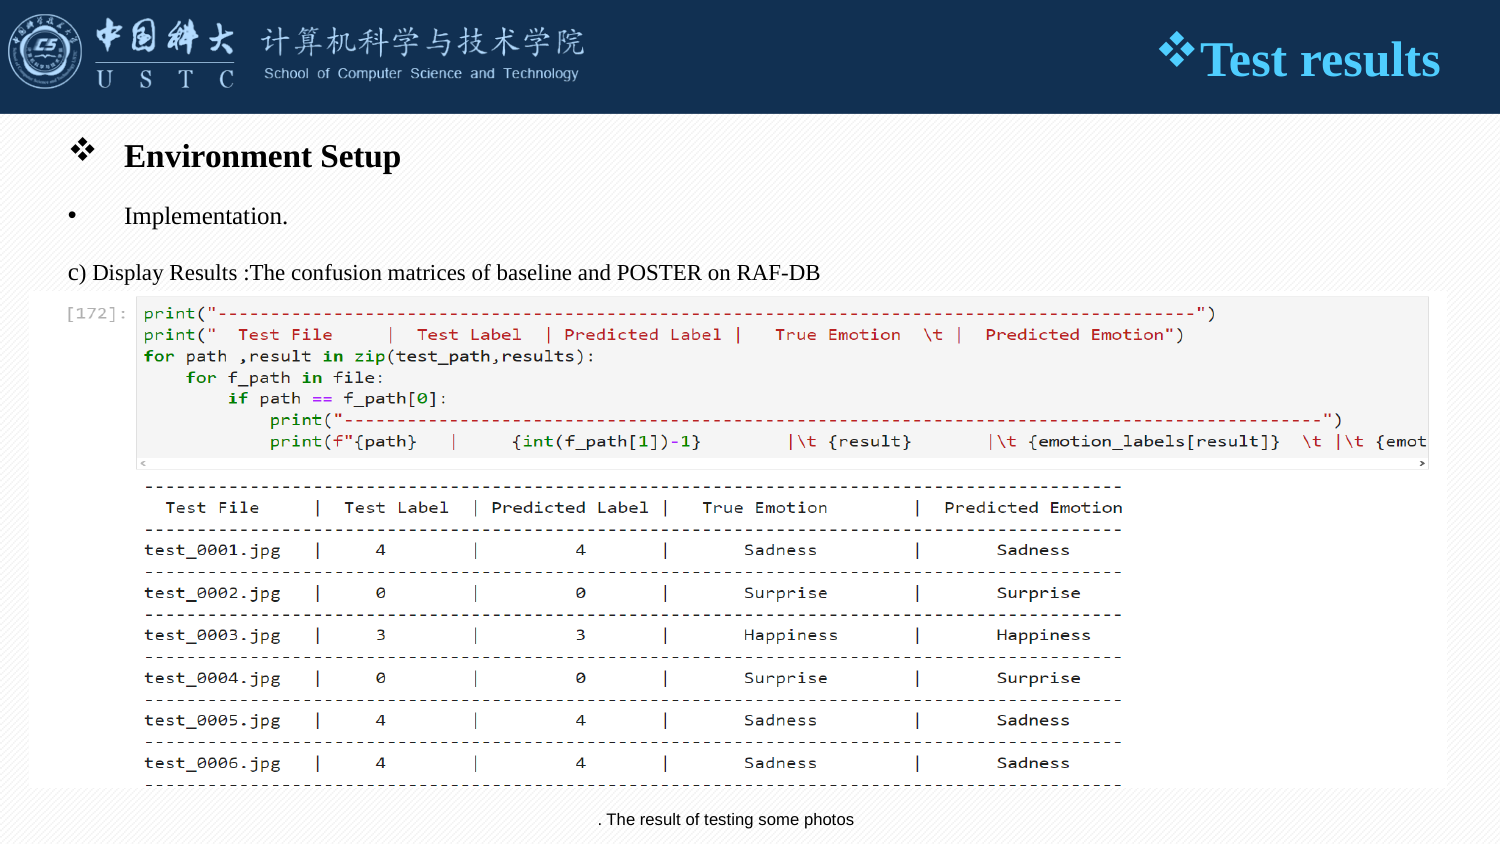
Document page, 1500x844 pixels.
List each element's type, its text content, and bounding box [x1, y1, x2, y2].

text_box Test results [1139, 18, 1483, 94]
text_box . The result of testing some photos [582, 796, 870, 836]
picture [0, 114, 1500, 844]
text_box Environment Setup Implementation. c) Display Results :The confusion matrices of baseline and POSTER on RAF-DB [53, 126, 1400, 290]
